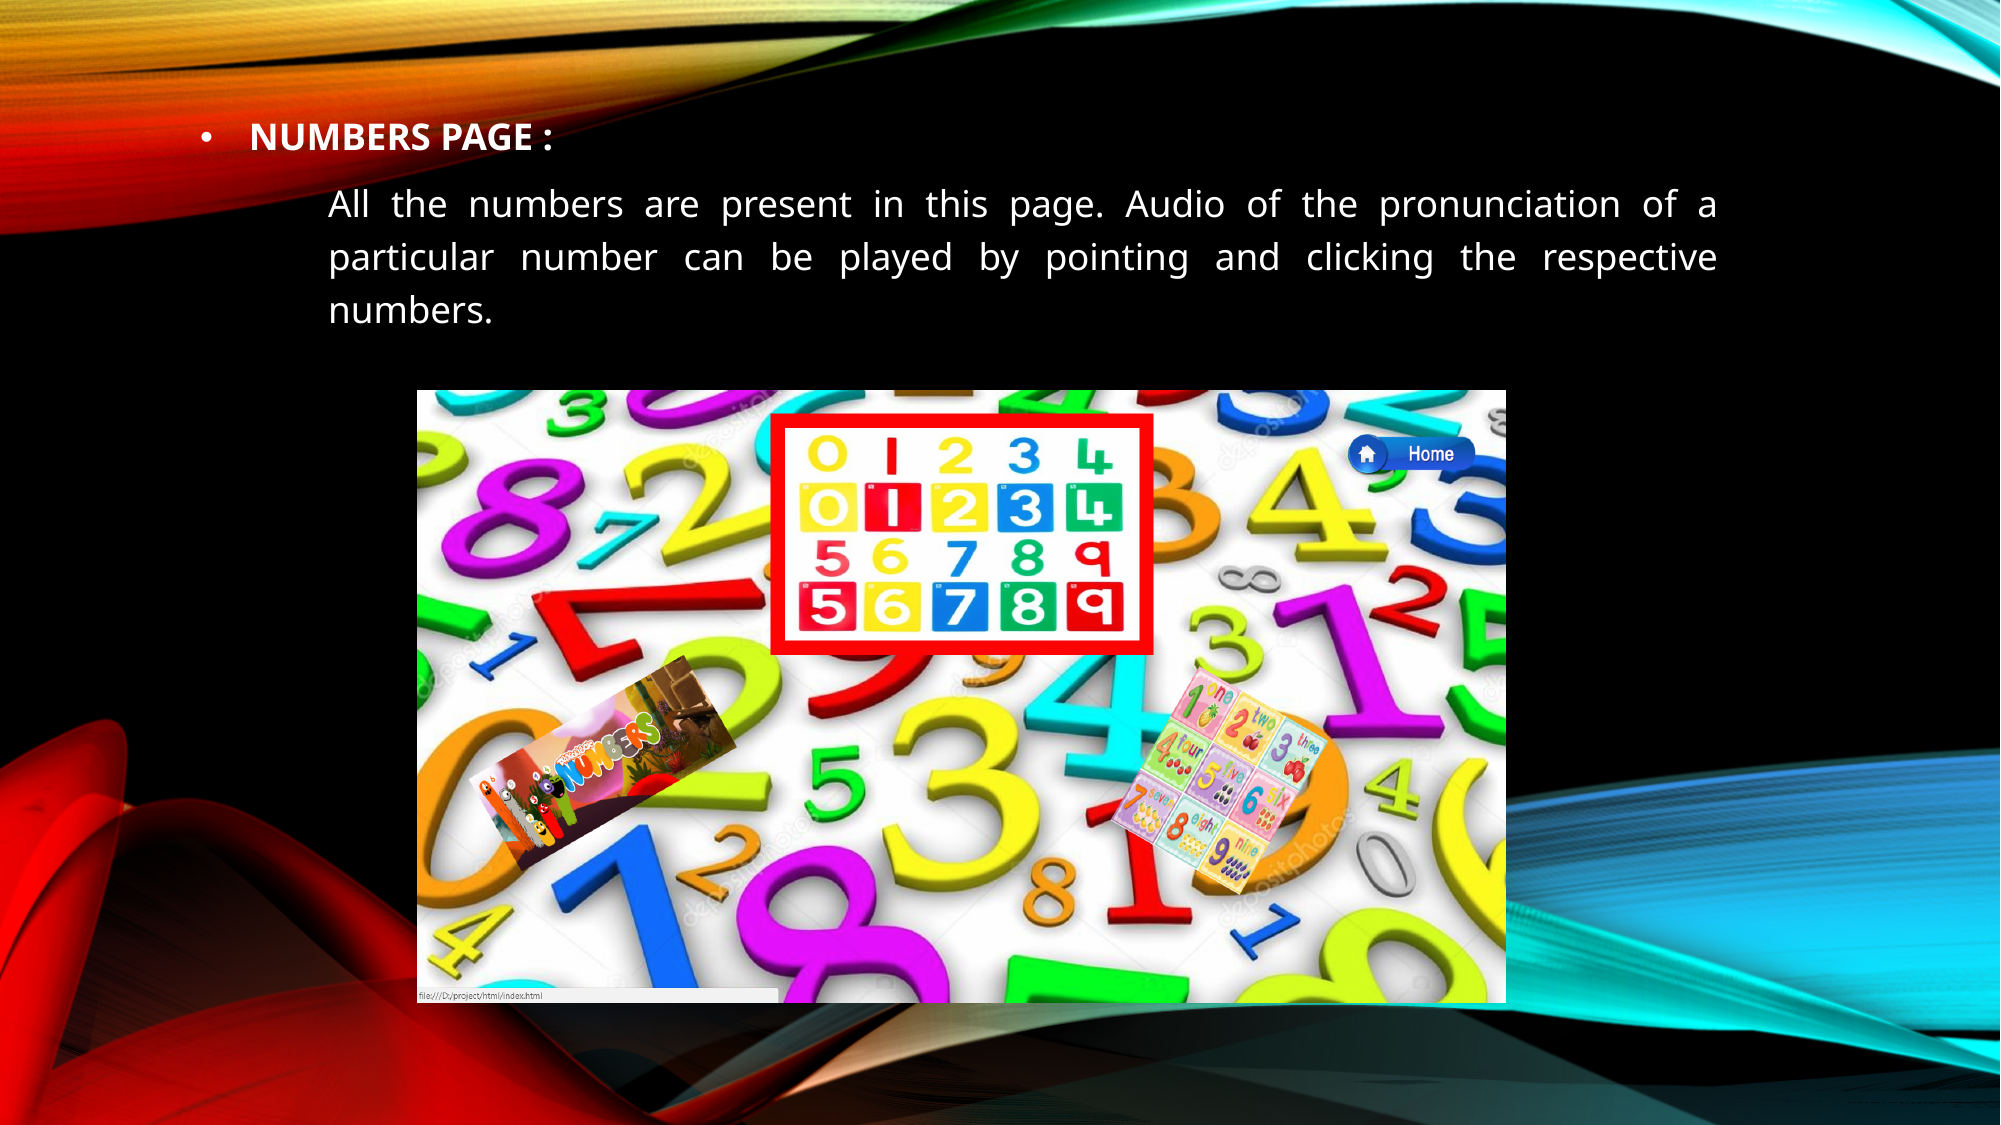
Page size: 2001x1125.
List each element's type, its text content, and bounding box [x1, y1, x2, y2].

picture [0, 390, 2000, 1125]
picture [0, 0, 2000, 237]
text_box NUMBERS PAGE : All the numbers are present in this page. Audio of the pronunciation of a particular number can be played by pointing and clicking the respective numbers. [185, 111, 1735, 380]
